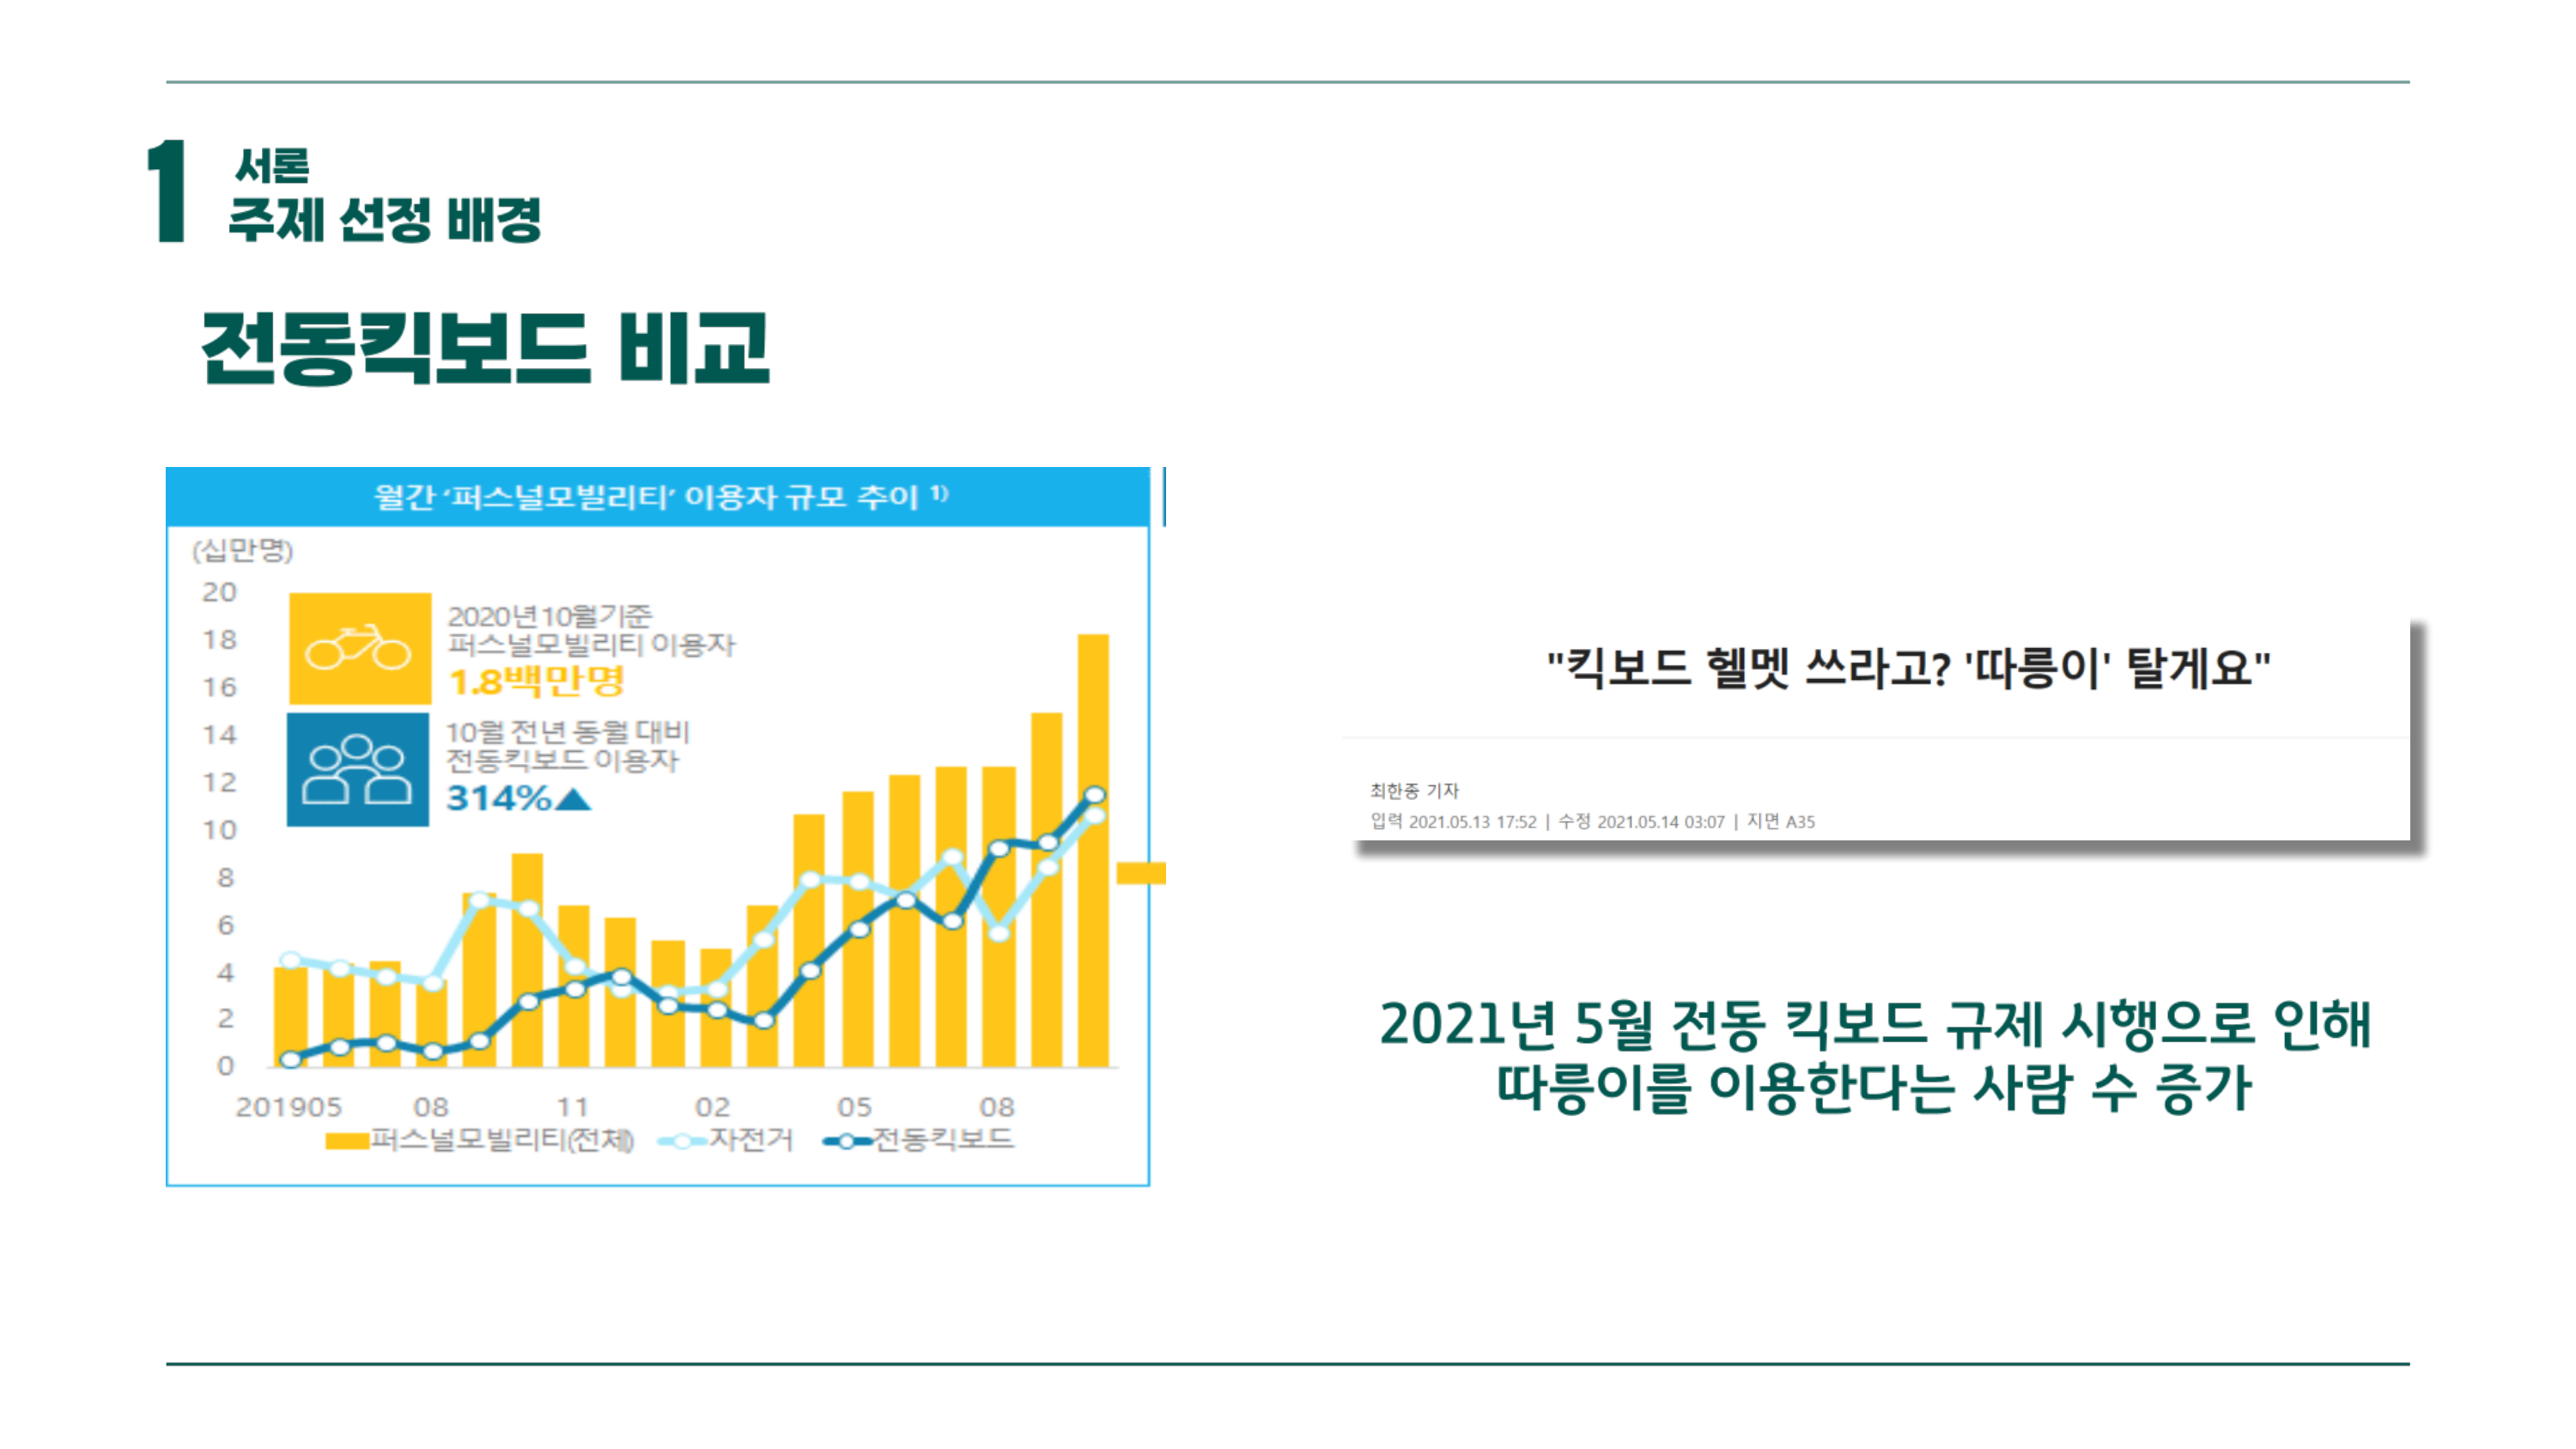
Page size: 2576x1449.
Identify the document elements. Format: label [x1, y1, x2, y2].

text_box [166, 76, 2410, 88]
text_box [166, 1358, 2410, 1370]
text_box [1342, 608, 2410, 840]
picture [1364, 978, 2399, 1156]
picture [1166, 507, 2576, 972]
picture [74, 80, 813, 457]
text_box [166, 466, 1166, 1193]
